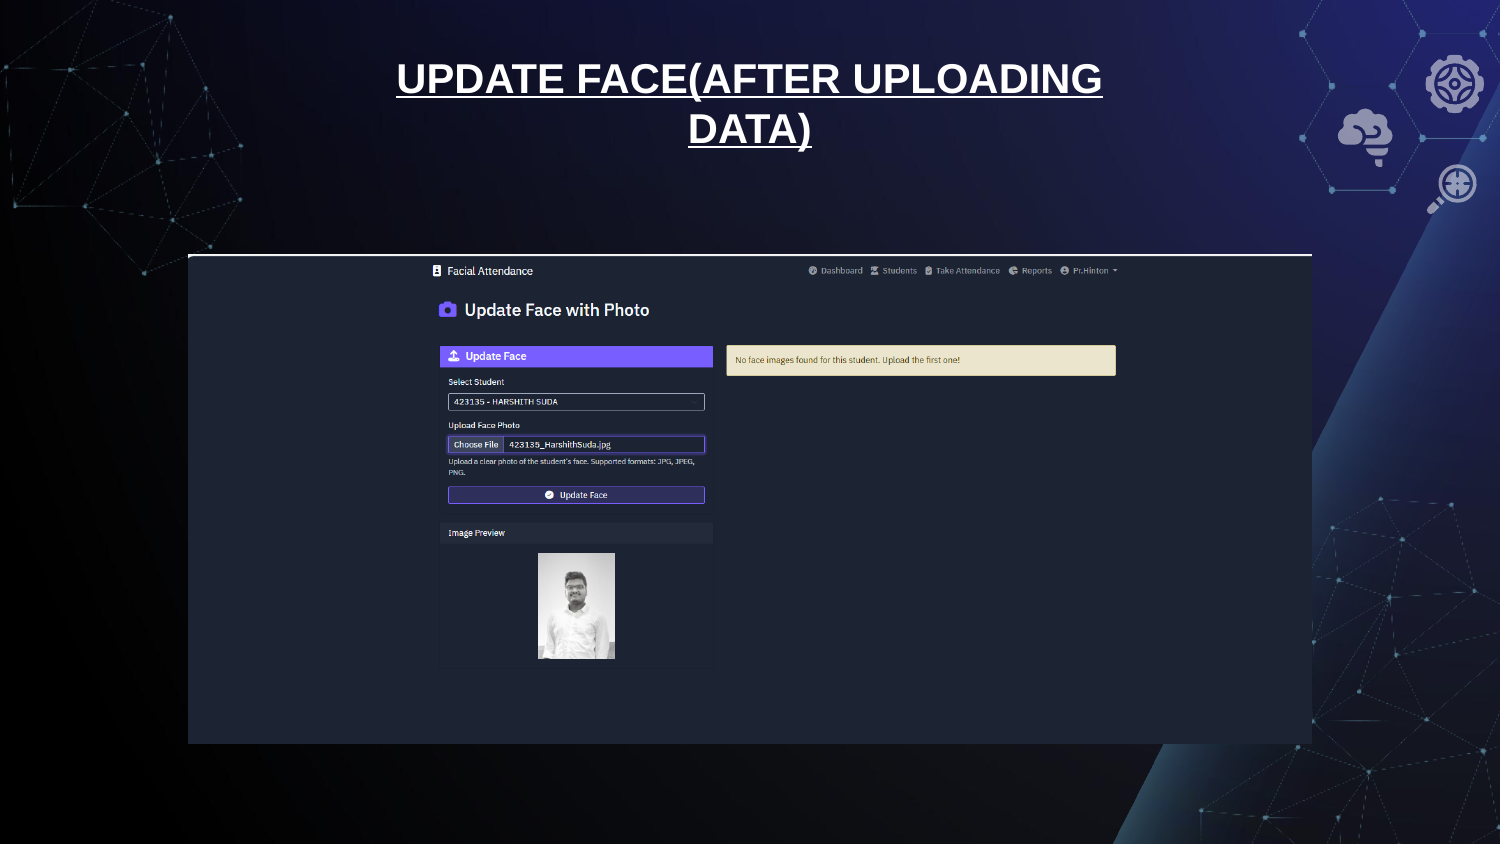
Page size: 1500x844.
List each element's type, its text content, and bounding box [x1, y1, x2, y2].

picture [0, 0, 1500, 844]
text_box UPDATE FACE(AFTER UPLOADING DATA) [343, 44, 1157, 160]
